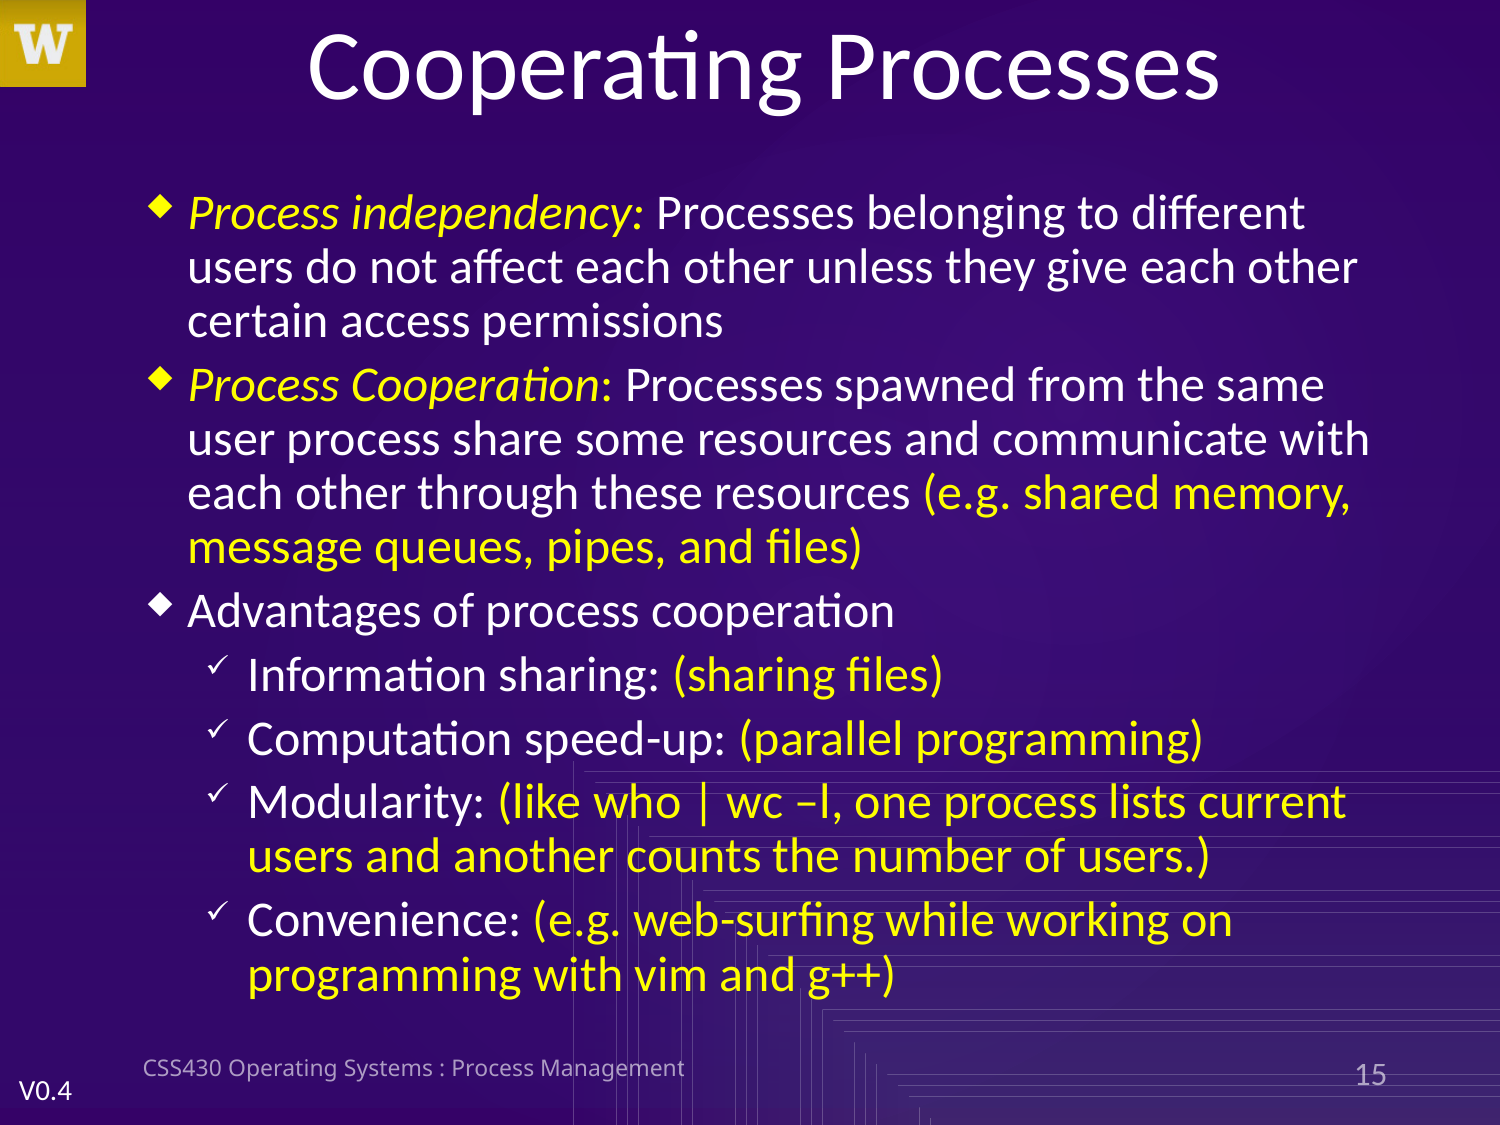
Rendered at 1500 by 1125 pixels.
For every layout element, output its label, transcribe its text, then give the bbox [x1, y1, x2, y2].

title Cooperating Processes [127, 0, 1403, 119]
footer CSS430 Operating Systems : Process Management [127, 1039, 885, 1100]
text_box Process independency: Processes belonging to different users do not affect each other unless they give each other certain access permissions Process Cooperation: Processes spawned from the same user process share some resources and communicate with each other through these resources (e.g. shared memory, message queues, pipes, and files) Advantages of process cooperation Information sharing: (sharing files) Computation speed-up: (parallel programming) Modularity: (like who | wc –l, one process lists current users and another counts the number of users.) Convenience: (e.g. web-surfing while working on programming with vim and g++) [127, 241, 1440, 947]
picture [0, 0, 86, 87]
slide_number 15 [1235, 1039, 1403, 1100]
